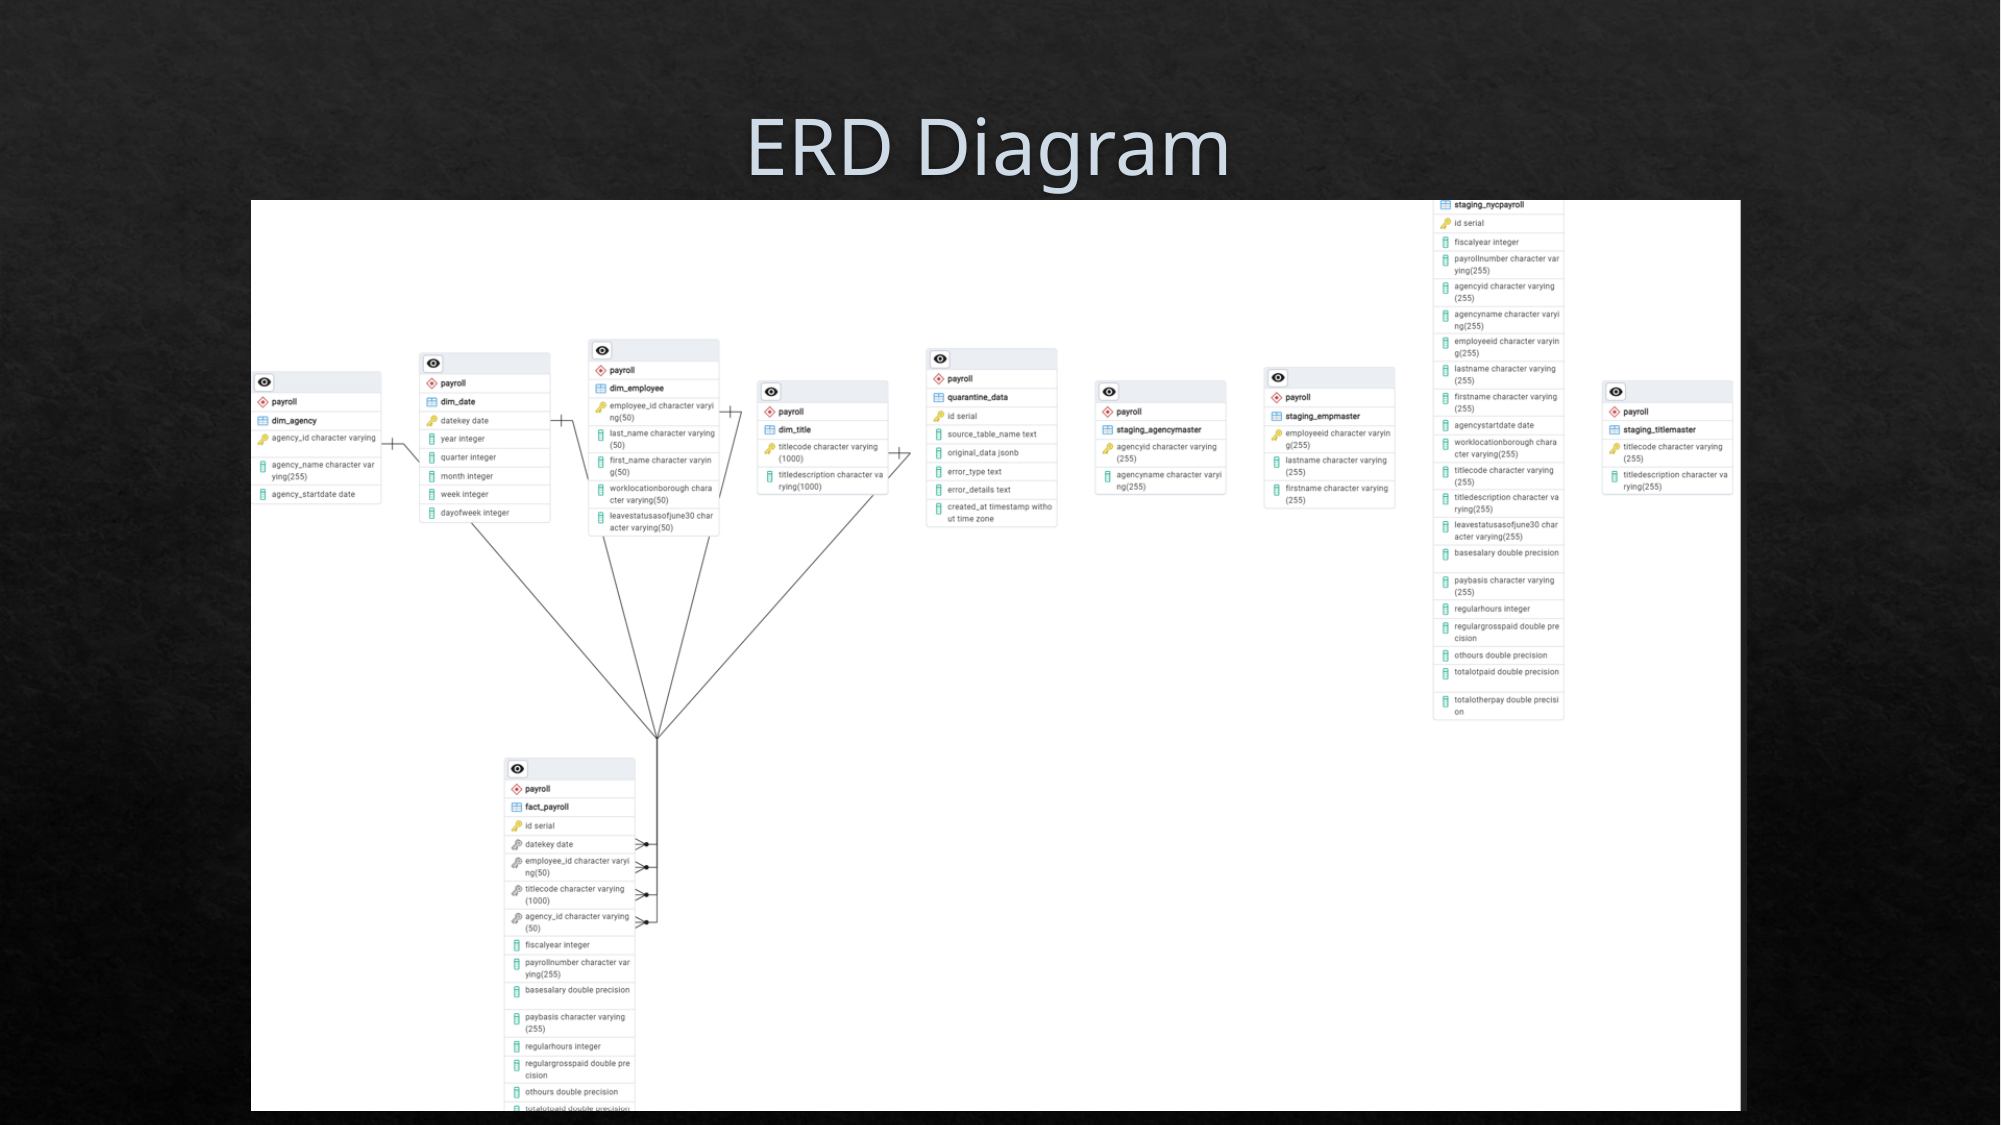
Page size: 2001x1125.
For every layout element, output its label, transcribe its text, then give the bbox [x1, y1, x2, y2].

picture [251, 200, 1747, 1112]
title ERD Diagram [149, 99, 1849, 201]
